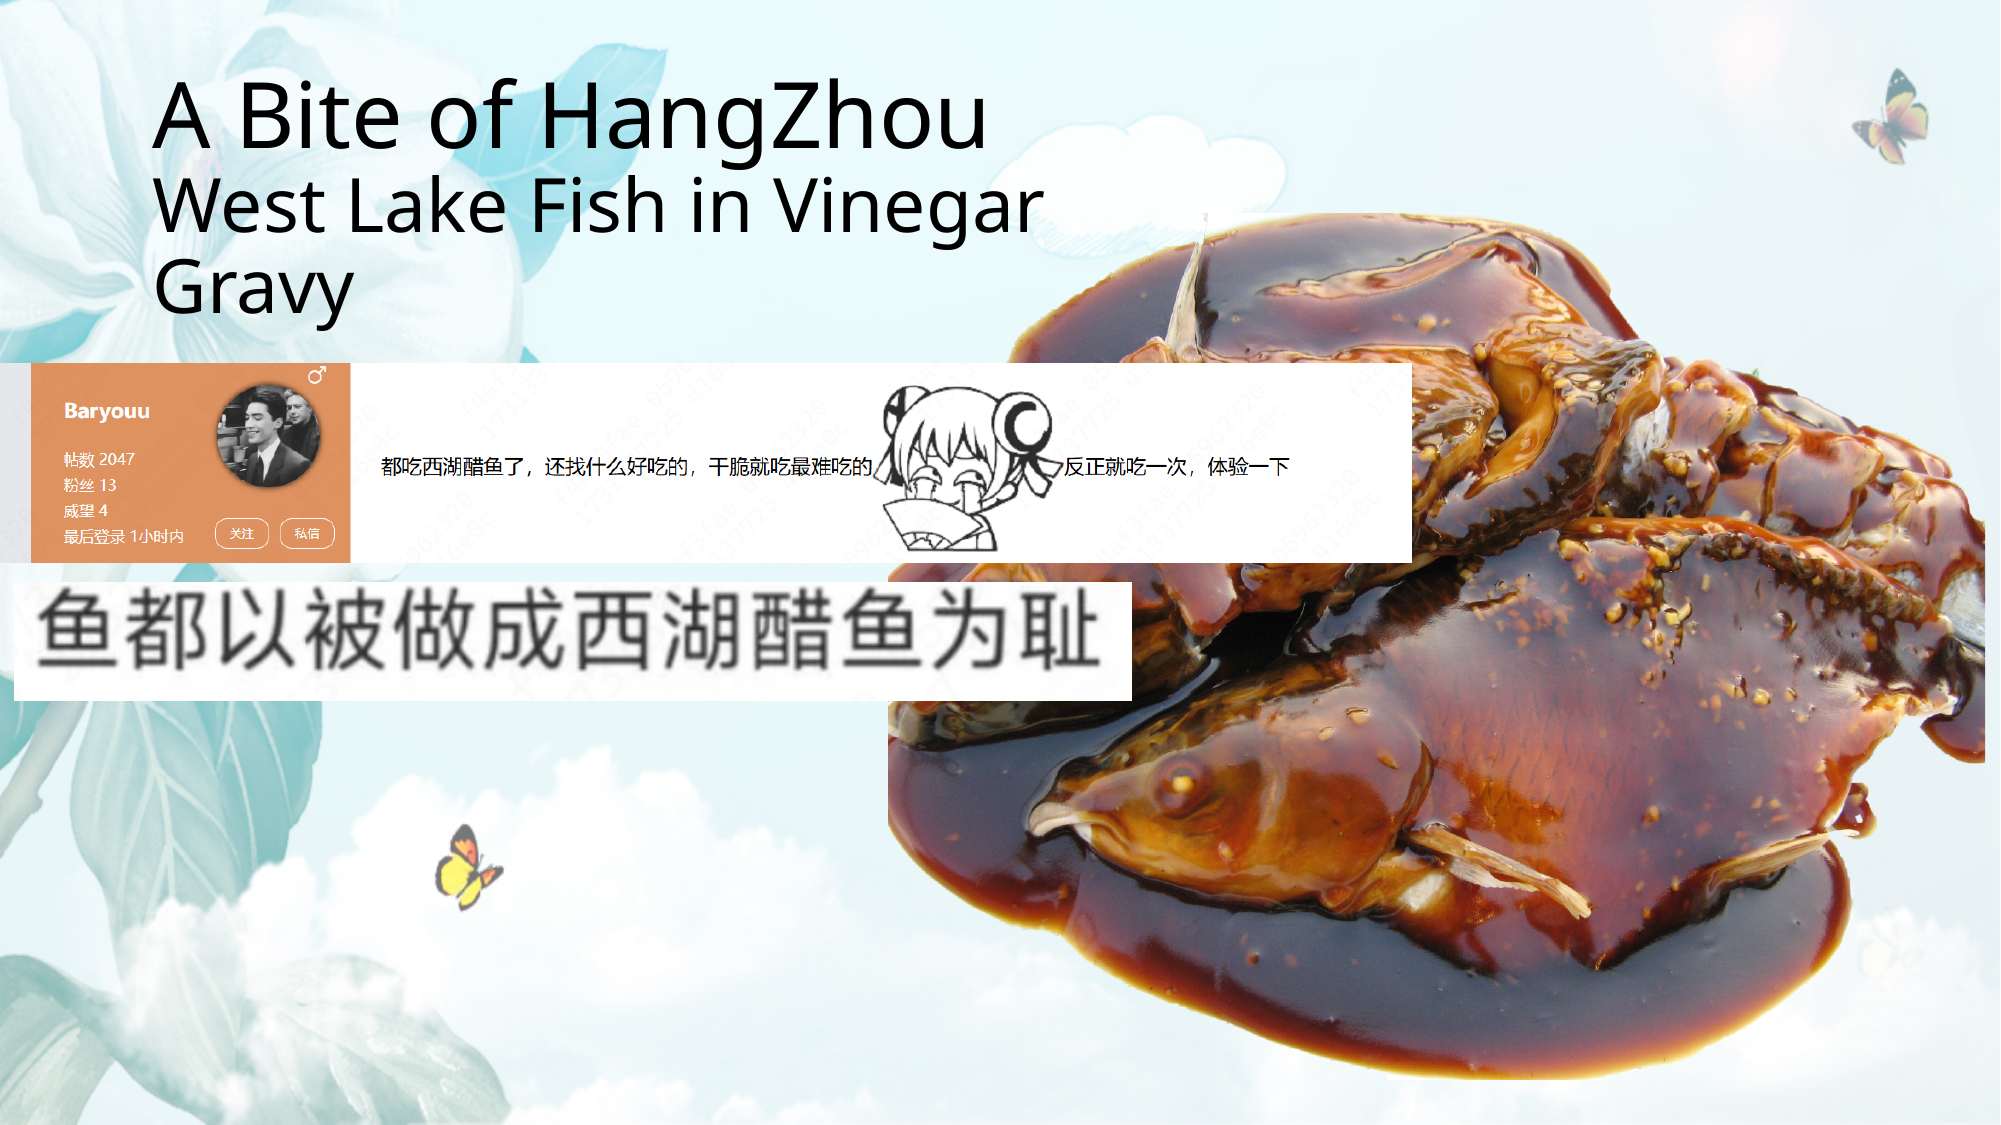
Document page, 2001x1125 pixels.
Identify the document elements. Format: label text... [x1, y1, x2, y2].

picture [0, 0, 2001, 1125]
title A Bite of HangZhou West Lake Fish in Vinegar Gravy [137, 75, 1218, 338]
